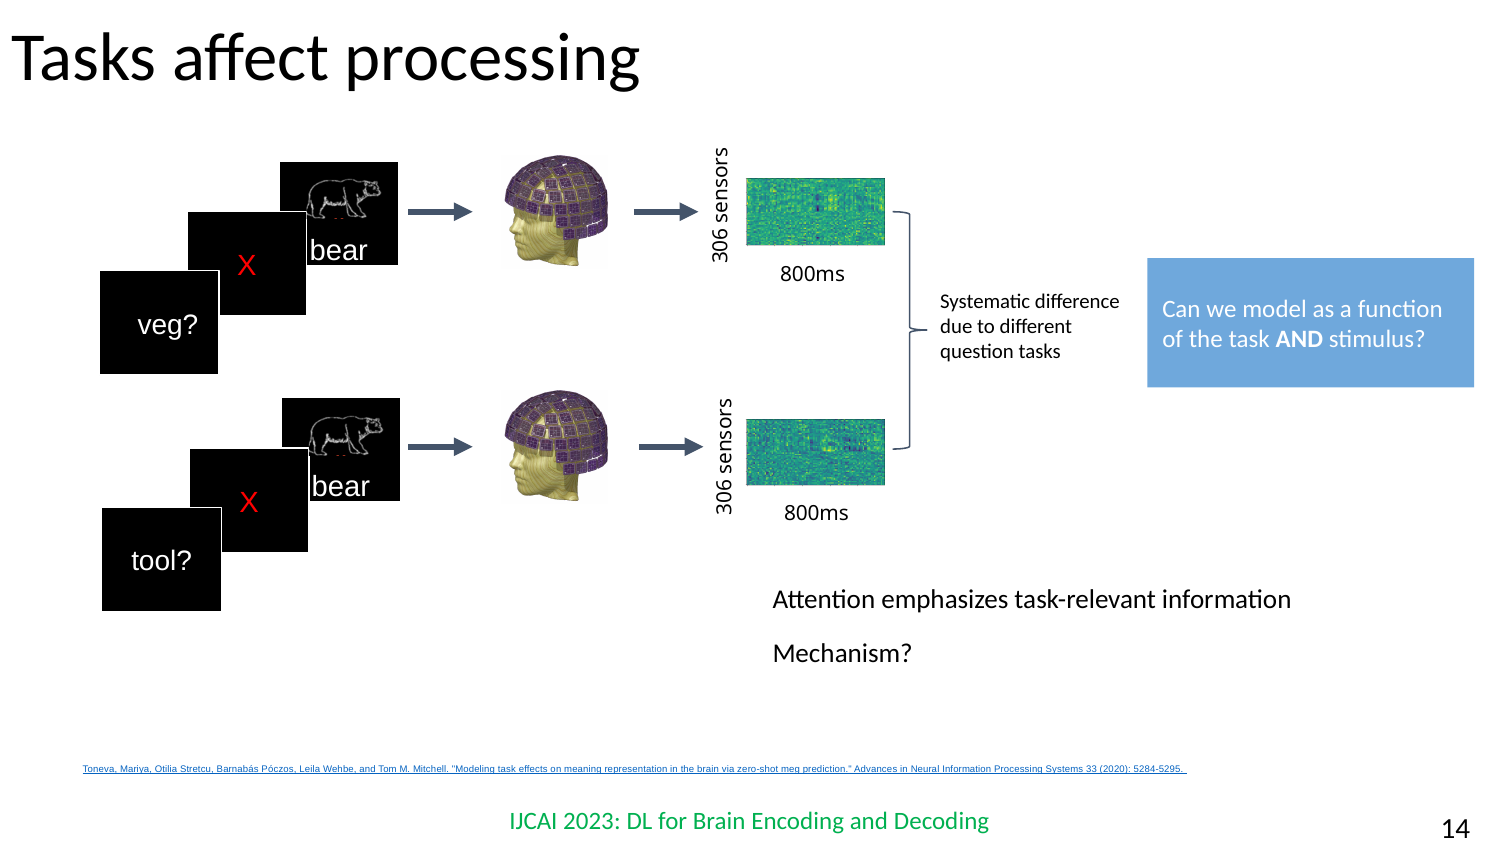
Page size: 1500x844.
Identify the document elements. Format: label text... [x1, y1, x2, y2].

picture [743, 175, 888, 248]
text_box X [189, 448, 309, 553]
text_box 800ms [769, 484, 919, 534]
text_box 800ms [765, 251, 892, 295]
picture [501, 390, 608, 504]
text_box veg? [99, 270, 220, 376]
text_box X [186, 211, 307, 317]
title Tasks affect processing [0, 0, 1500, 118]
text_box 800ms [910, 245, 915, 295]
text_box bear [278, 160, 399, 266]
text_box [892, 211, 927, 450]
text_box 306 sensors [691, 117, 744, 279]
picture [308, 414, 386, 456]
text_box 306 sensors [695, 371, 748, 531]
picture [306, 178, 384, 219]
text_box bear [281, 397, 401, 503]
slide_number ‹#› [1059, 803, 1482, 844]
text_box Can we model as a function of the task AND stimulus? [1147, 258, 1475, 388]
text_box tool? [101, 507, 222, 612]
list Toneva, Mariya, Otilia Stretcu, Barnabás Póczos, Leila Wehbe, and Tom M. Mitchell. "Modeling task effects on meaning representation in the brain via zero-shot meg prediction." Advances in Neural Information Processing Systems 33 (2020): 5284-5295. [71, 758, 1397, 781]
picture [743, 415, 888, 488]
text_box Systematic difference due to different question tasks [930, 272, 1148, 481]
picture [501, 155, 608, 269]
text_box Attention emphasizes task-relevant information Mechanism? [757, 566, 1321, 680]
